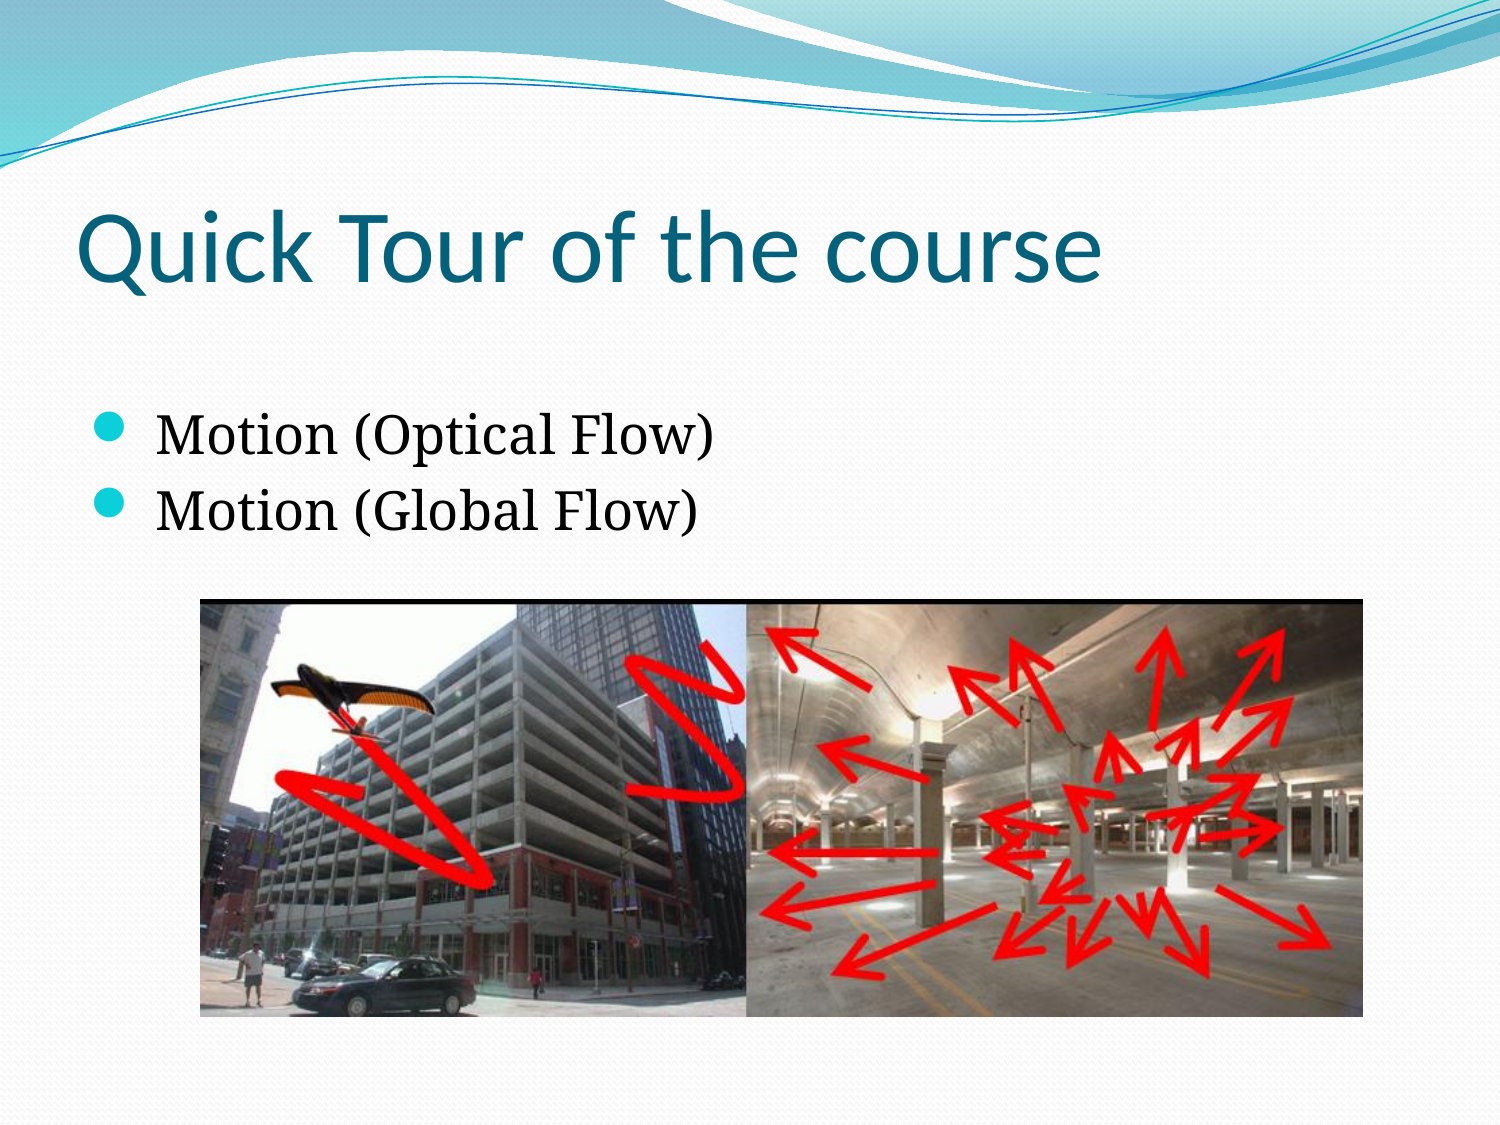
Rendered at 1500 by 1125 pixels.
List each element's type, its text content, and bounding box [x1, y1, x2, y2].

picture [199, 599, 1363, 1018]
title Quick Tour of the course [75, 115, 1425, 303]
list Motion (Optical Flow) Motion (Global Flow) [75, 317, 1425, 1038]
